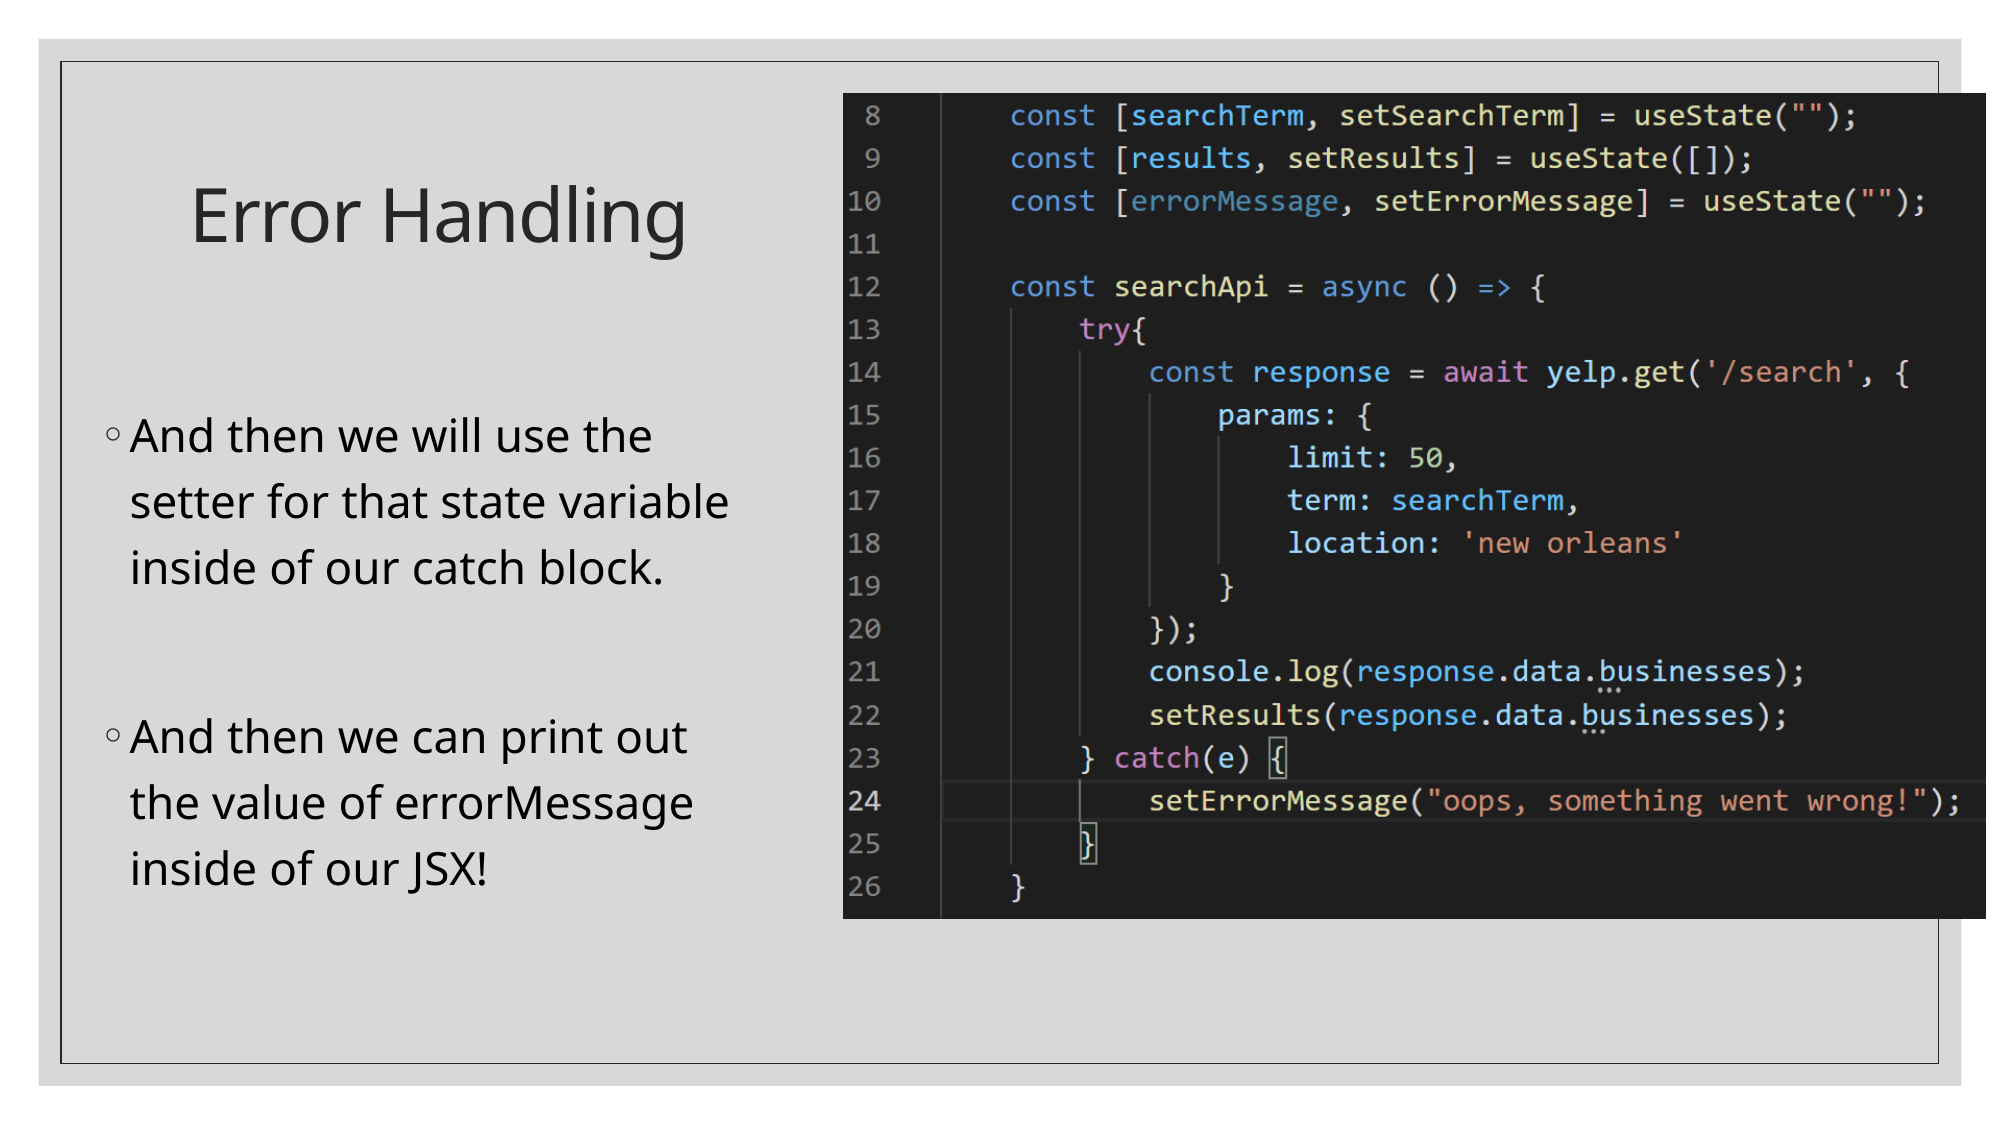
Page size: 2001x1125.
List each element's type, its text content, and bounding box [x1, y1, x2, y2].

title Error Handling [174, 105, 837, 331]
picture [843, 93, 1986, 919]
list And then we will use the setter for that state variable inside of our catch block. And then we can print out the value of errorMessage inside of our JSX! [84, 388, 778, 1044]
